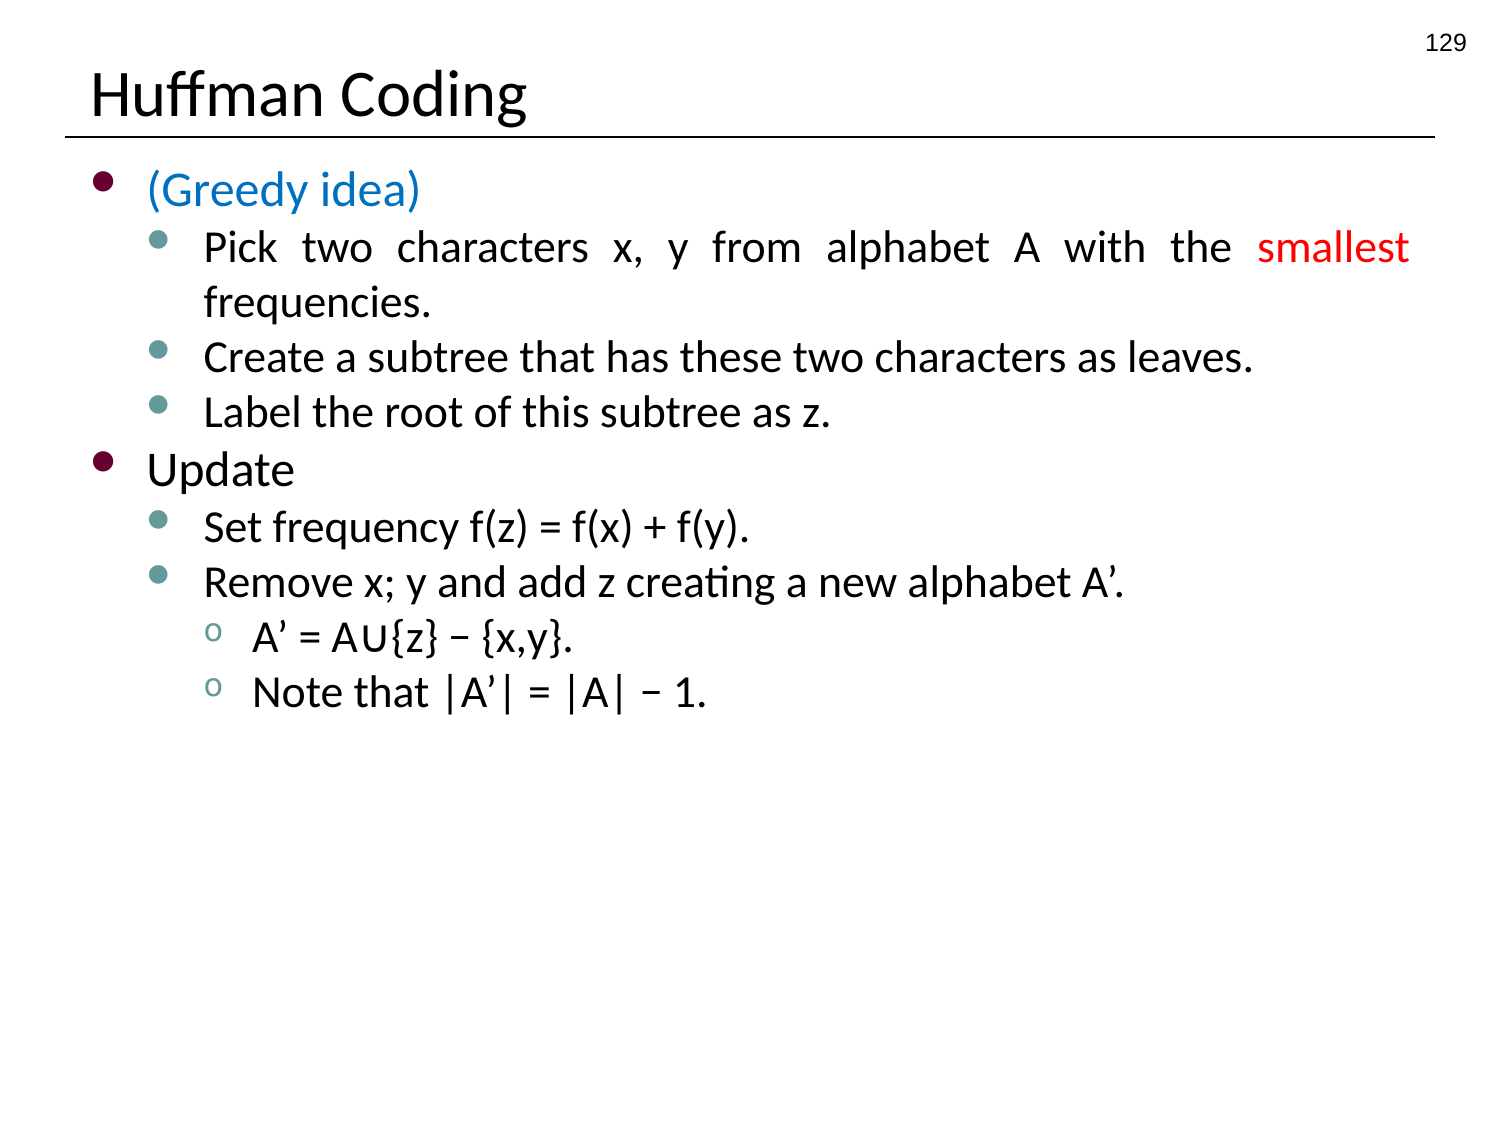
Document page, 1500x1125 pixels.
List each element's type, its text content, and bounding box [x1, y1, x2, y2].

slide_number 129 [1131, 18, 1483, 62]
list (Greedy idea) Pick two characters x, y from alphabet A with the smallest frequencies. Create a subtree that has these two characters as leaves. Label the root of this subtree as z. Update Set frequency f(z) = f(x) + f(y). Remove x; y and add z creating a new alphabet A’. A’ = A∪{z} − {x,y}. Note that |A’| = |A| − 1. [75, 148, 1425, 1094]
title Huffman Coding [75, 20, 1425, 138]
